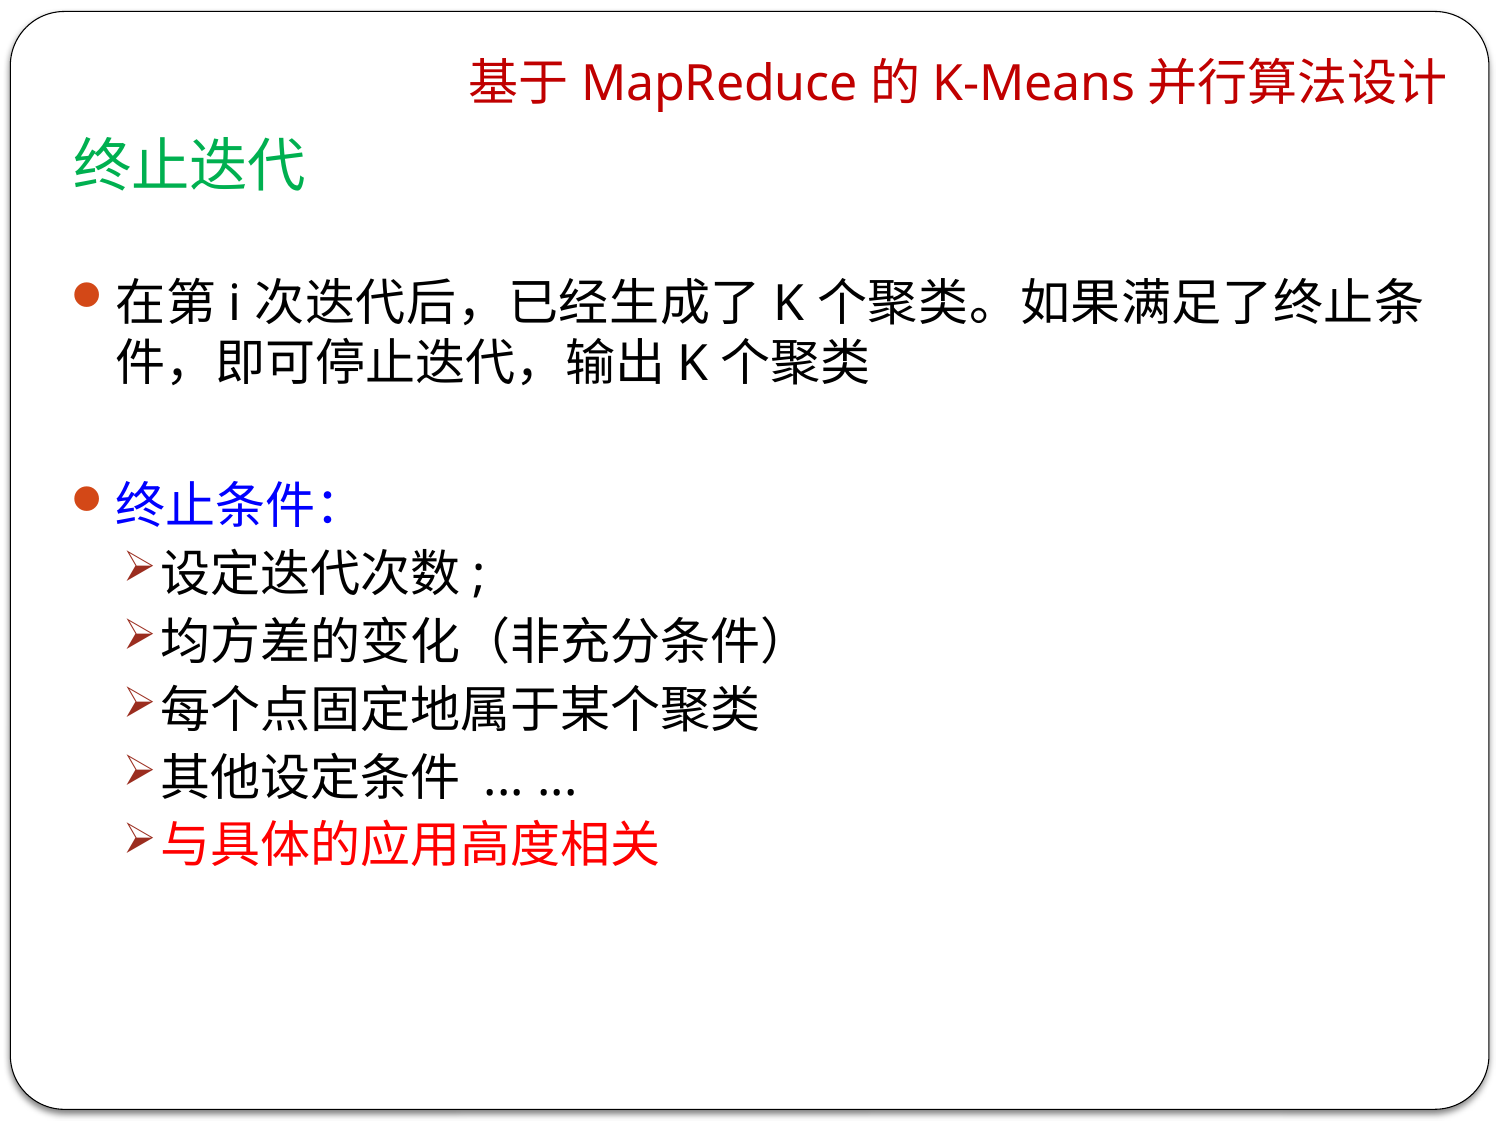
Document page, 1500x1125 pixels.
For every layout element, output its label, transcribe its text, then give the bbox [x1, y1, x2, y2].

list 在第i次迭代后，已经生成了K个聚类。如果满足了终止条件，即可停止迭代，输出K个聚类 终止条件： 设定迭代次数; 均方差的变化（非充分条件） 每个点固定地属于某个聚类 其他设定条件 ... ... 与具体的应用高度相关 [55, 262, 1440, 1006]
text_box 基于MapReduce的K-Means并行算法设计 [190, 25, 1463, 126]
text_box 终止迭代 [58, 120, 1025, 206]
